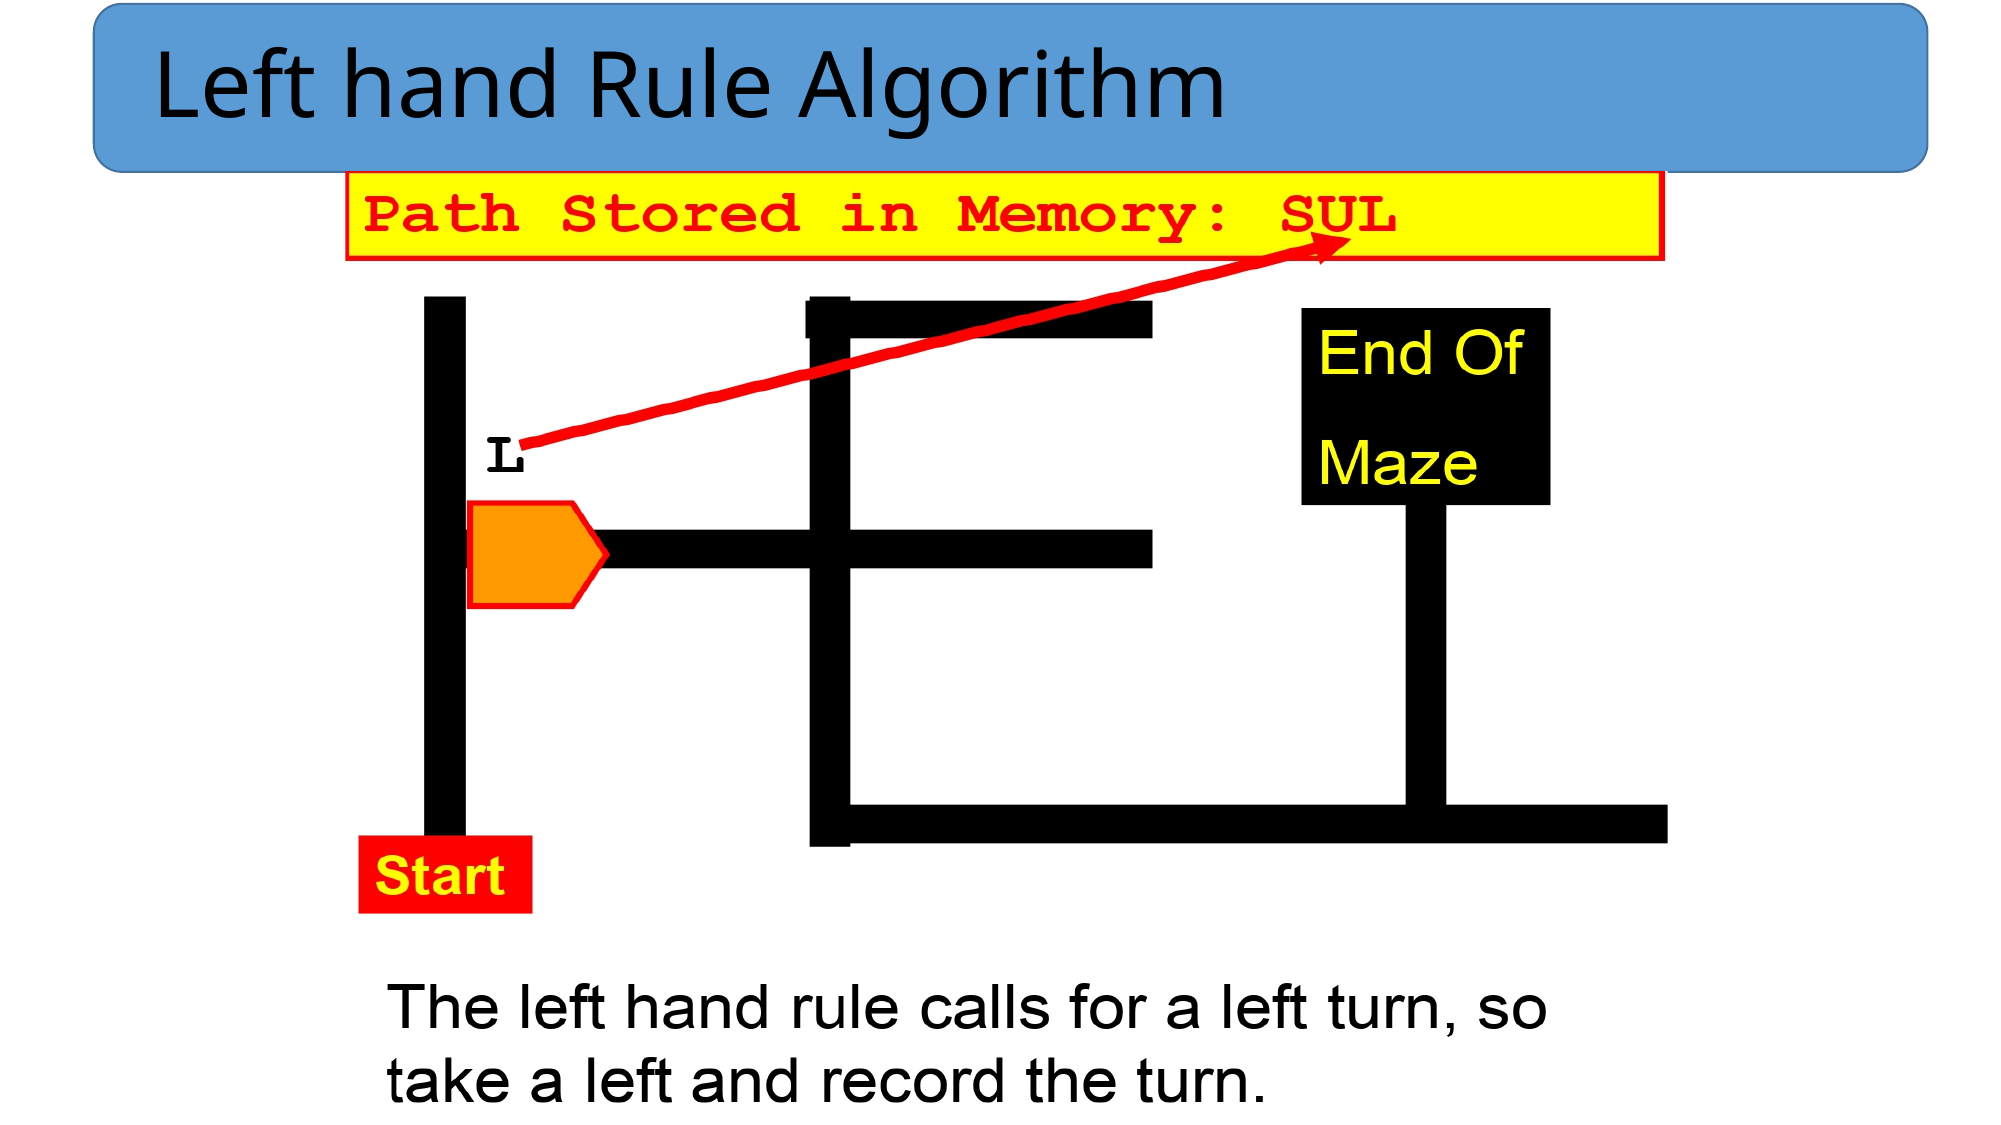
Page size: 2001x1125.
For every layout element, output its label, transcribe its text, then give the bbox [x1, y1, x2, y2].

text_box [92, 2, 1929, 173]
title Left hand Rule Algorithm [137, 3, 1863, 172]
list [345, 171, 1668, 1125]
